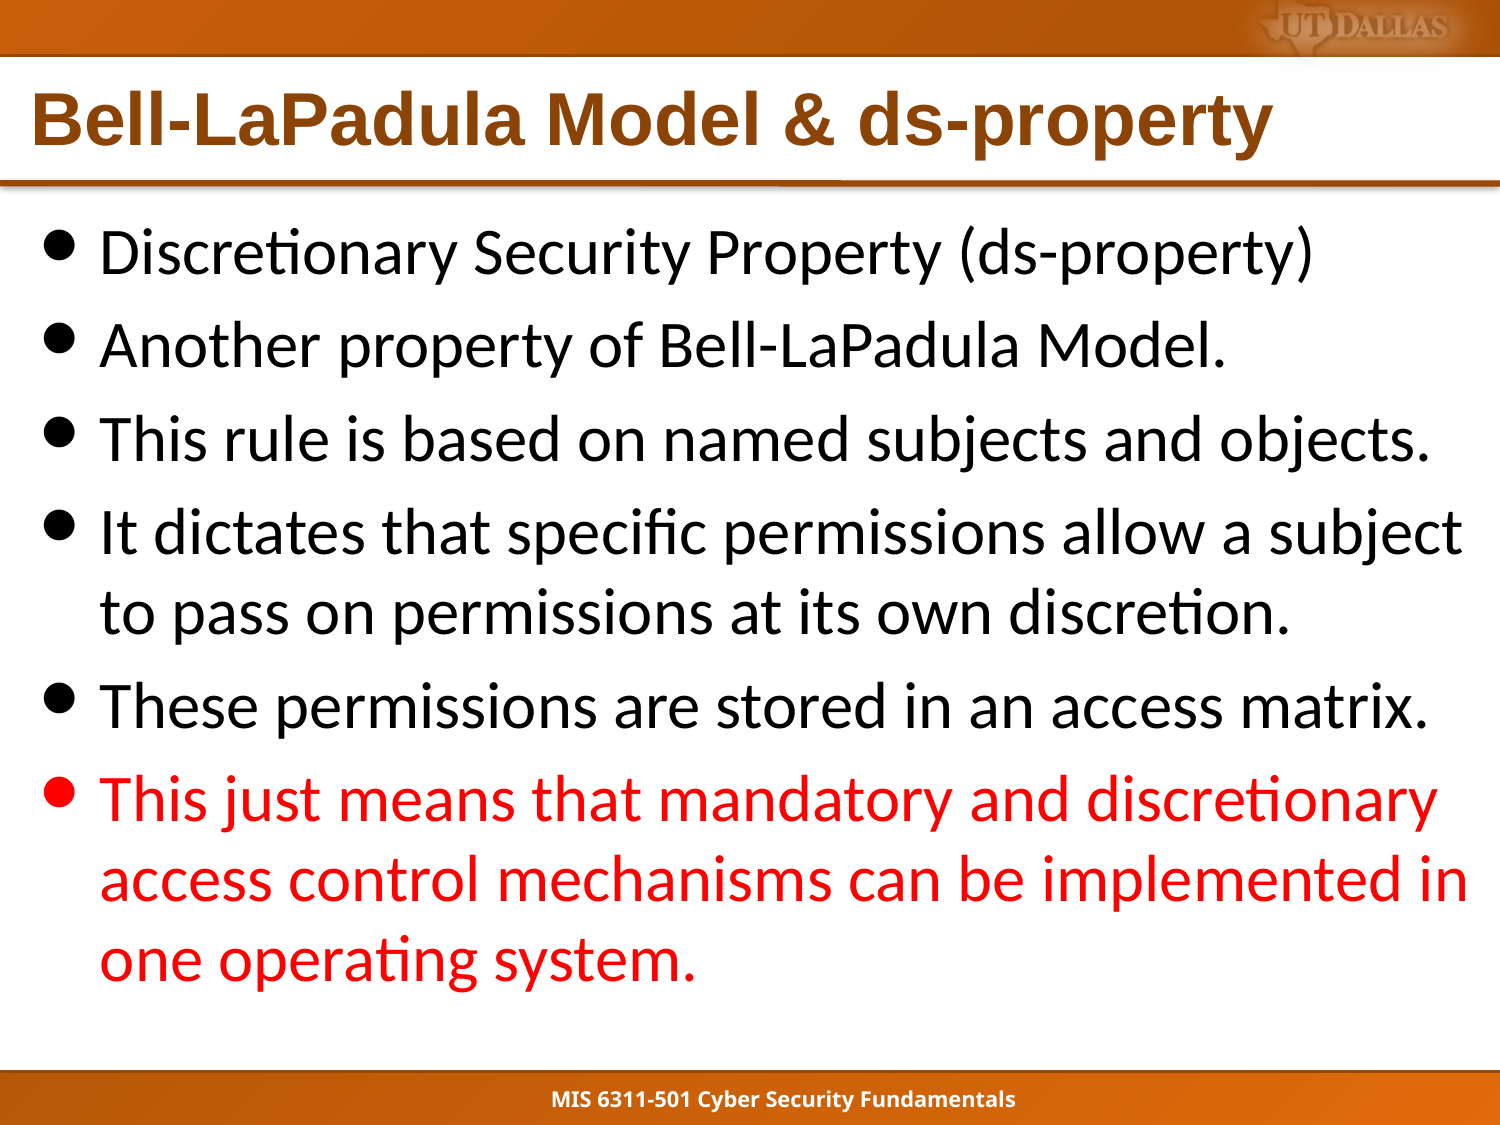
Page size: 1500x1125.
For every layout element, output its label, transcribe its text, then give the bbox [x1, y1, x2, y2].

list Discretionary Security Property (ds-property) Another property of Bell-LaPadula Model. This rule is based on named subjects and objects. It dictates that specific permissions allow a subject to pass on permissions at its own discretion. These permissions are stored in an access matrix. This just means that mandatory and discretionary access control mechanisms can be implemented in one operating system. [24, 199, 1500, 1077]
title Bell-LaPadula Model & ds-property [0, 64, 1500, 178]
picture [1218, 0, 1500, 64]
